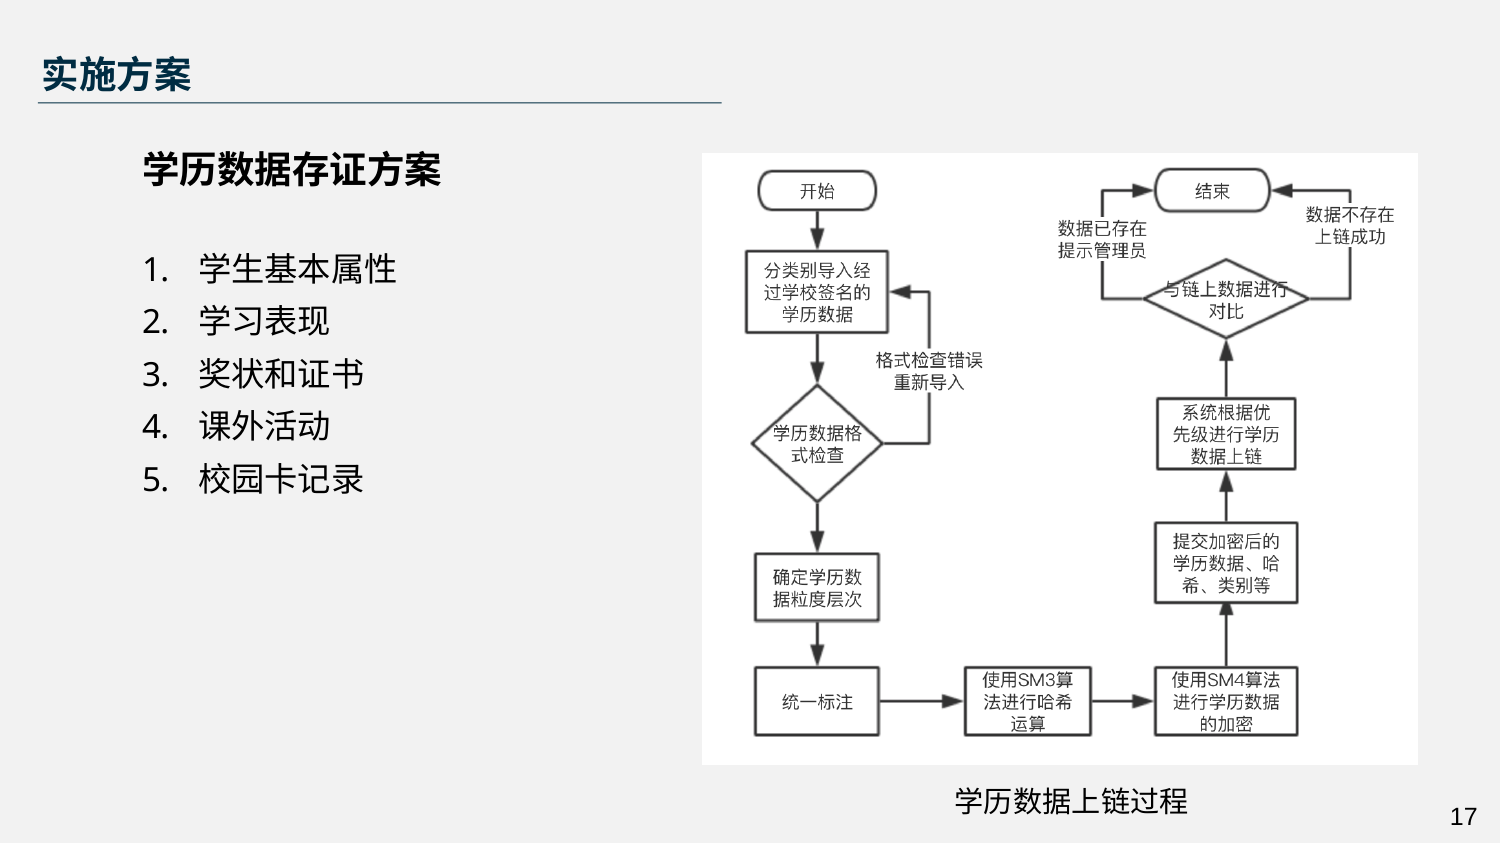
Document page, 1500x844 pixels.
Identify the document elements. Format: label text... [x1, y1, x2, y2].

text_box 学历数据上链过程 [939, 776, 1204, 826]
text_box 实施方案 [41, 43, 207, 104]
picture [702, 153, 1418, 765]
text_box 学历数据存证方案 学生基本属性 学习表现 奖状和证书 课外活动 校园卡记录 [127, 138, 632, 665]
text_box 17 [1435, 793, 1493, 838]
